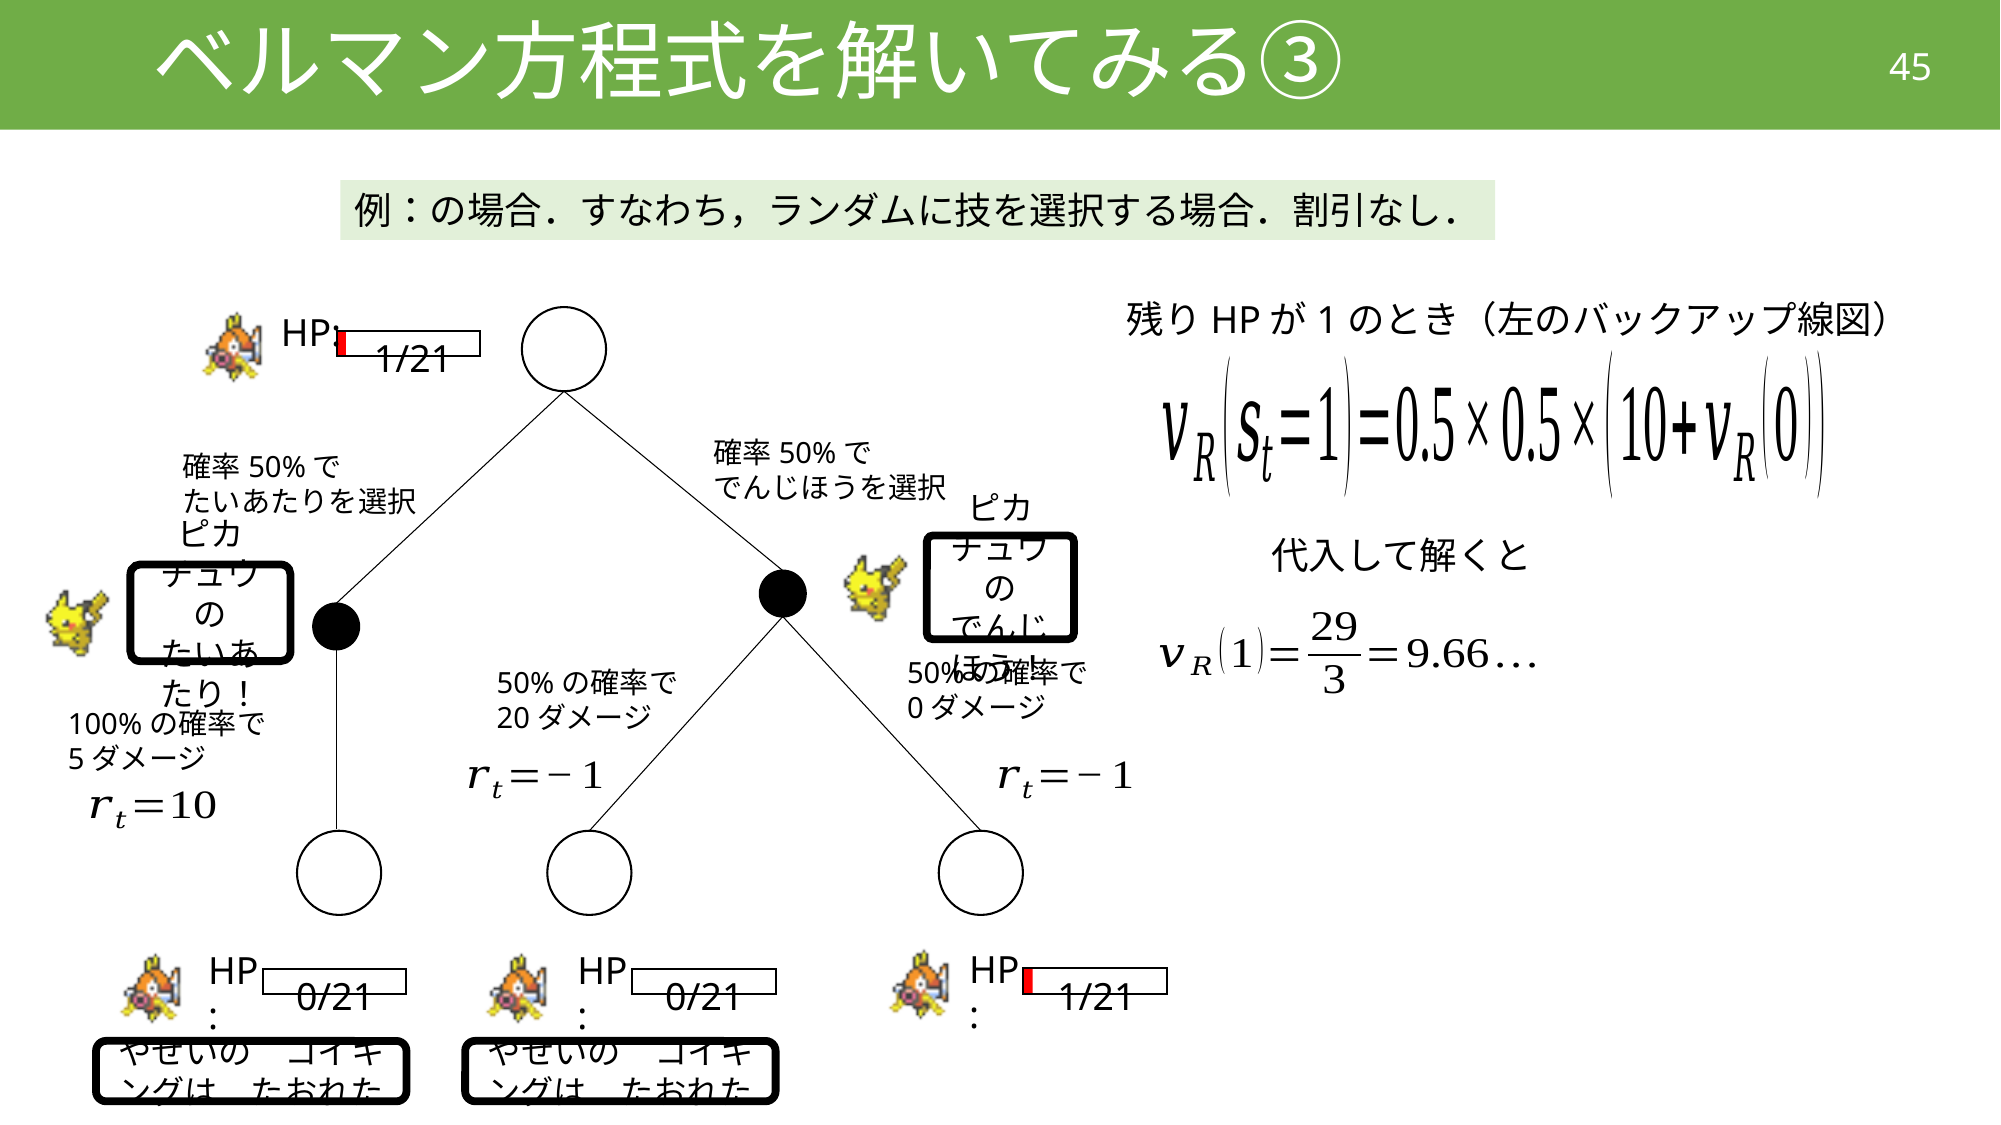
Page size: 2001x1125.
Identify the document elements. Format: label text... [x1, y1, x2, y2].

text_box [262, 968, 407, 995]
text_box ピカチュウの たいあたり！ [131, 563, 292, 663]
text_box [336, 391, 564, 604]
text_box 残りHPが1のとき（左のバックアップ線図） [1111, 288, 1925, 349]
text_box [546, 829, 633, 916]
picture [23, 557, 131, 665]
text_box [758, 569, 807, 616]
text_box ピカチュウの でんじほう！ [929, 534, 1075, 641]
text_box 100%の確率で 5ダメージ [53, 698, 282, 783]
title ベルマン方程式を解いてみる③ [137, 11, 1863, 119]
picture [869, 917, 977, 1024]
text_box [336, 330, 481, 357]
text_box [564, 391, 783, 571]
picture [183, 279, 290, 387]
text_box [782, 616, 981, 831]
text_box 確率50%で たいあたりを選択 [168, 440, 336, 526]
text_box 1/21 [349, 357, 468, 388]
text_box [589, 616, 782, 831]
picture [467, 921, 575, 1029]
picture [101, 921, 209, 1029]
text_box HP: [562, 939, 650, 1039]
text_box HP: [290, 301, 357, 362]
text_box 50%の確率で 20ダメージ [481, 657, 589, 742]
text_box 0/21 [650, 995, 766, 1026]
text_box [520, 305, 608, 391]
text_box 50%の確率で 0ダメージ [981, 647, 1104, 732]
text_box やせいの コイキングは たおれた [94, 1039, 408, 1103]
text_box HP: [193, 939, 281, 1039]
text_box やせいの コイキングは たおれた [464, 1039, 777, 1103]
text_box [937, 829, 1024, 916]
text_box [312, 602, 361, 651]
text_box 確率50%で でんじほうを選択 [783, 427, 963, 512]
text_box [954, 939, 1167, 1027]
text_box [631, 968, 777, 995]
slide_number 45 [1497, 38, 1948, 99]
picture [821, 522, 929, 616]
text_box [295, 829, 383, 916]
text_box 0/21 [281, 995, 397, 1026]
